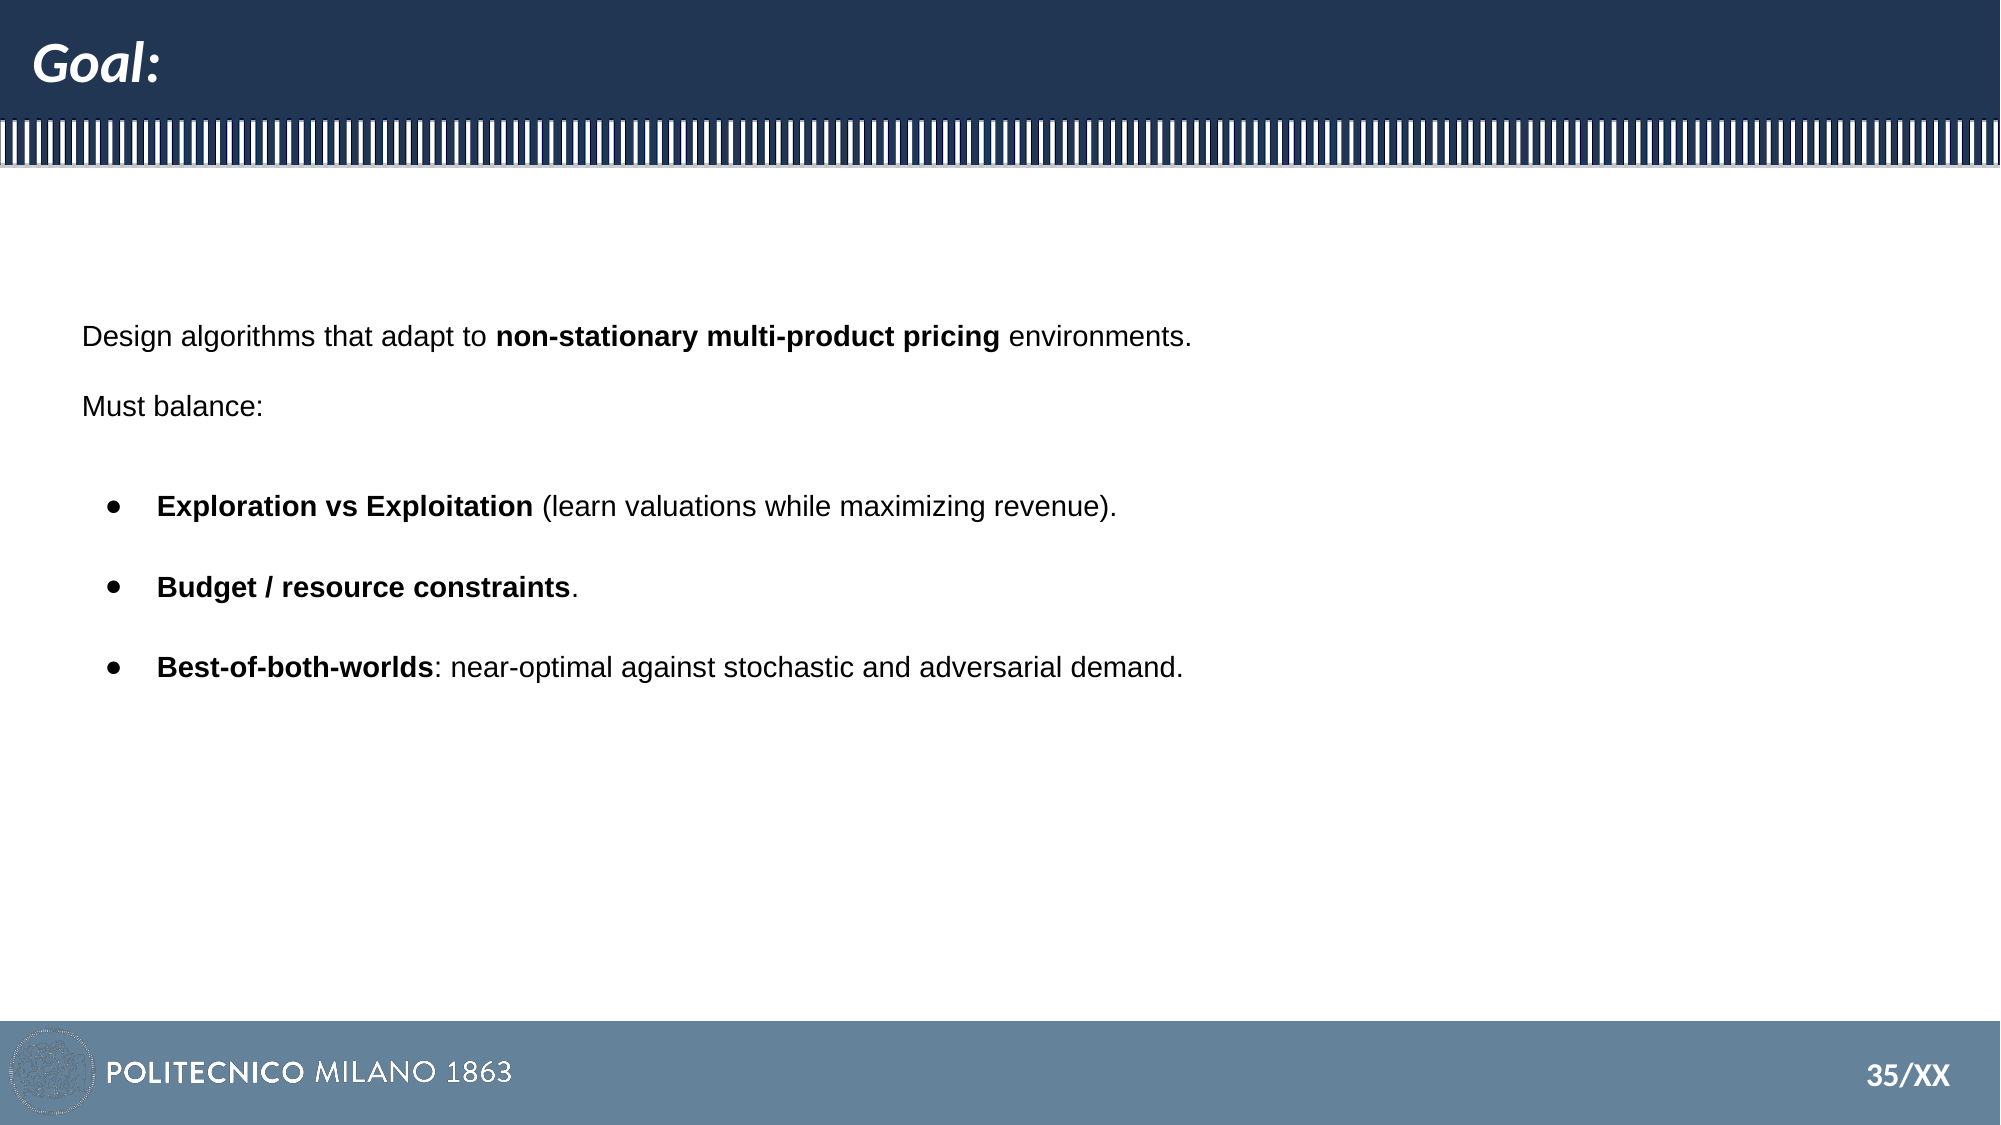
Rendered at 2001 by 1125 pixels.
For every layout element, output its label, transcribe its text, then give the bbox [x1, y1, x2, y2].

slide_number 35/XX [1806, 1043, 1966, 1104]
text_box Design algorithms that adapt to non-stationary multi-product pricing environments. Must balance: Exploration vs Exploitation (learn valuations while maximizing revenue). Budget / resource constraints. Best-of-both-worlds: near-optimal against stochastic and adversarial demand. [66, 302, 1510, 699]
picture [0, 0, 2000, 168]
picture [0, 1021, 2000, 1125]
title Goal: [17, 14, 1161, 104]
